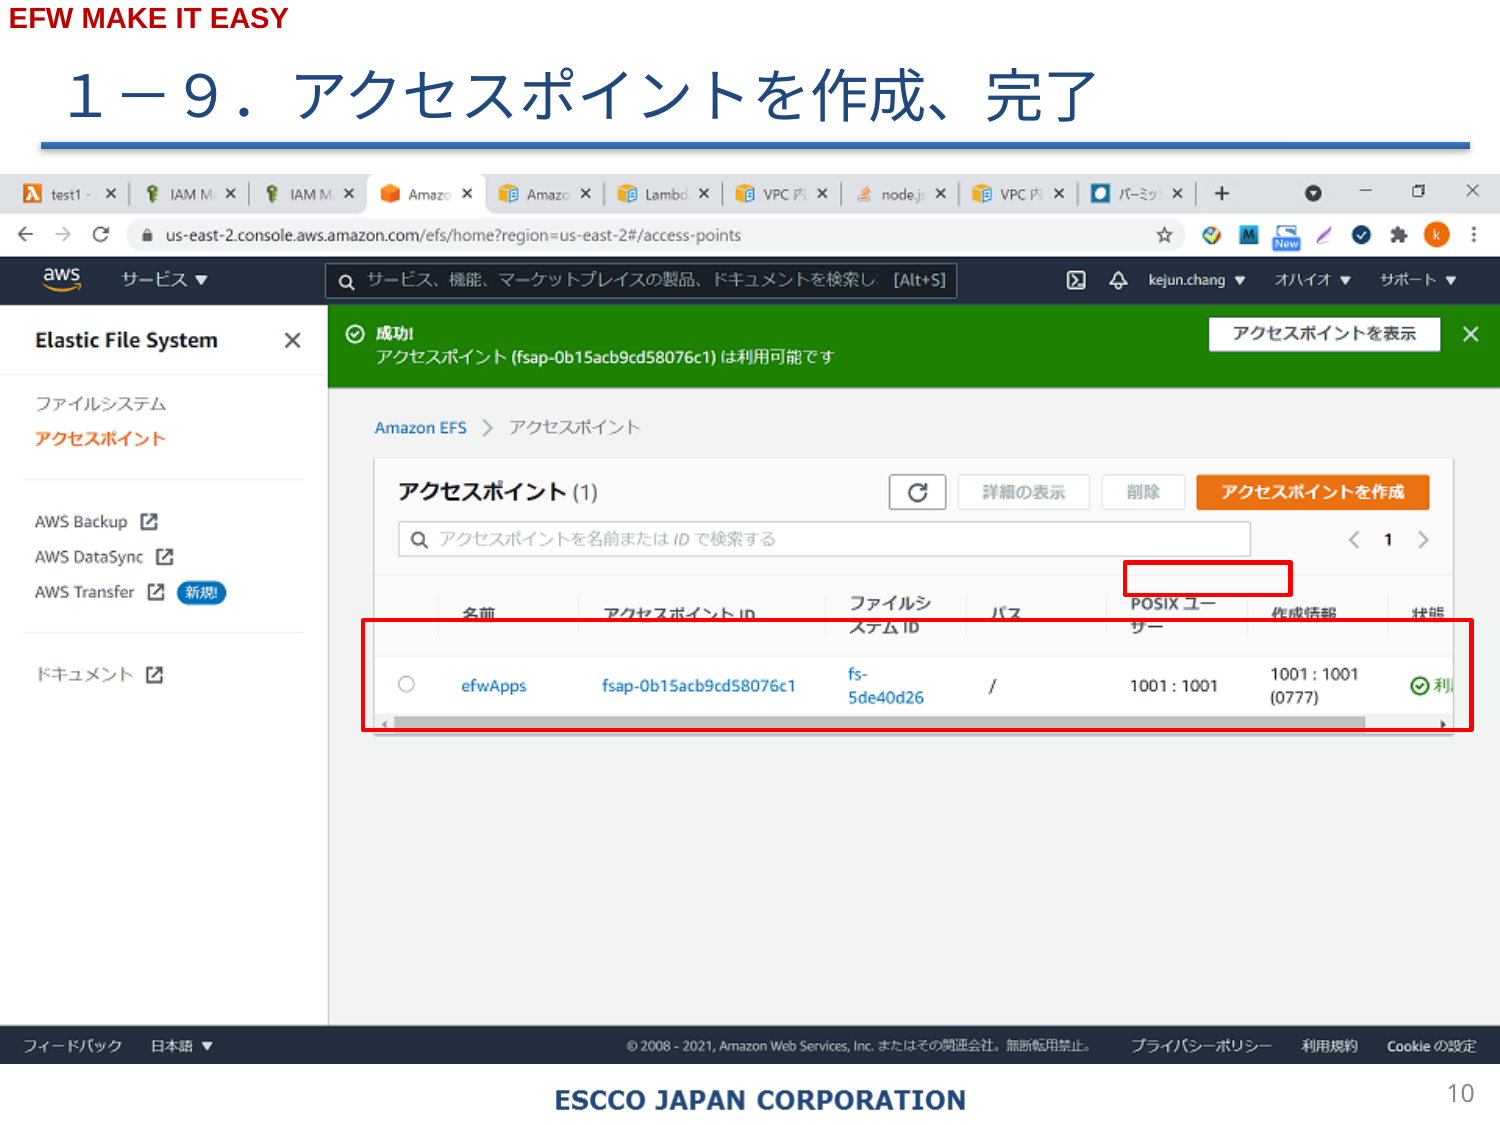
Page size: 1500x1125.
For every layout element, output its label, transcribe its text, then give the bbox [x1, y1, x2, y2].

title １－９．アクセスポイントを作成、完了 [41, 44, 1392, 138]
picture [523, 1069, 999, 1125]
text_box [50, 1, 101, 52]
text_box [25, 0, 76, 27]
picture [0, 174, 1500, 1064]
text_box 9 [1139, 1071, 1490, 1125]
